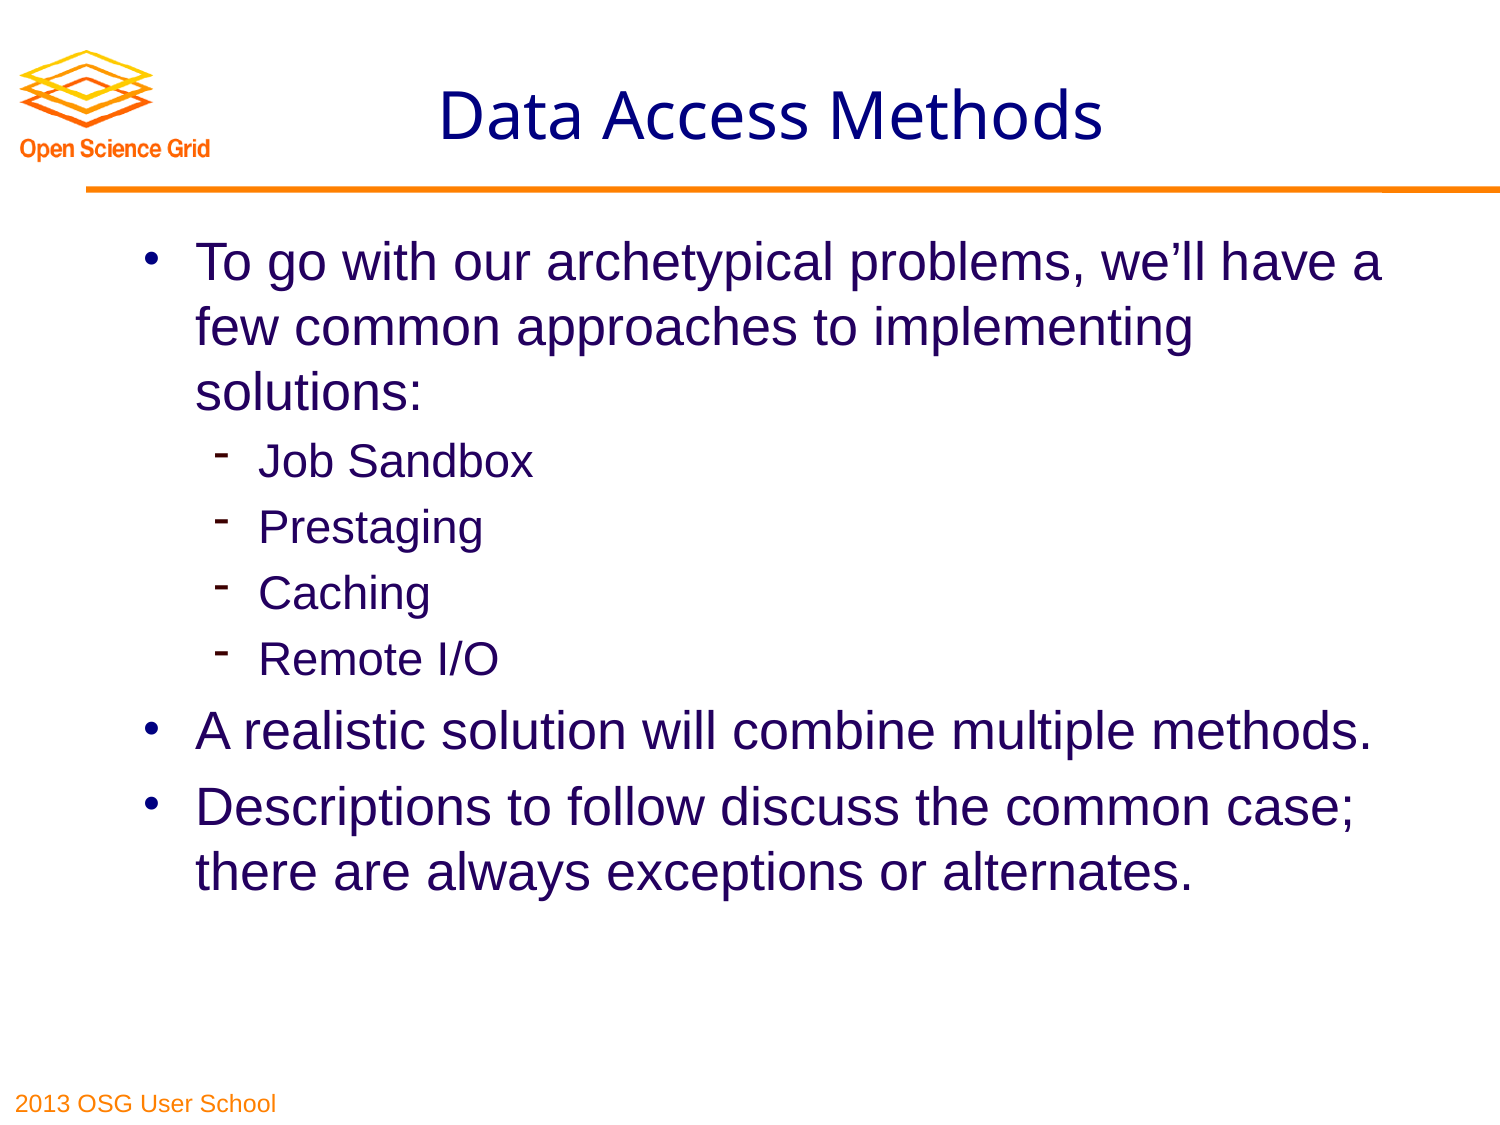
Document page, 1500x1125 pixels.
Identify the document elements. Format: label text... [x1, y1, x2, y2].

list To go with our archetypical problems, we’ll have a few common approaches to implementing solutions: Job Sandbox Prestaging Caching Remote I/O A realistic solution will combine multiple methods. Descriptions to follow discuss the common case; there are always exceptions or alternates. [127, 218, 1403, 988]
title Data Access Methods [201, 18, 1342, 207]
picture [0, 27, 201, 179]
